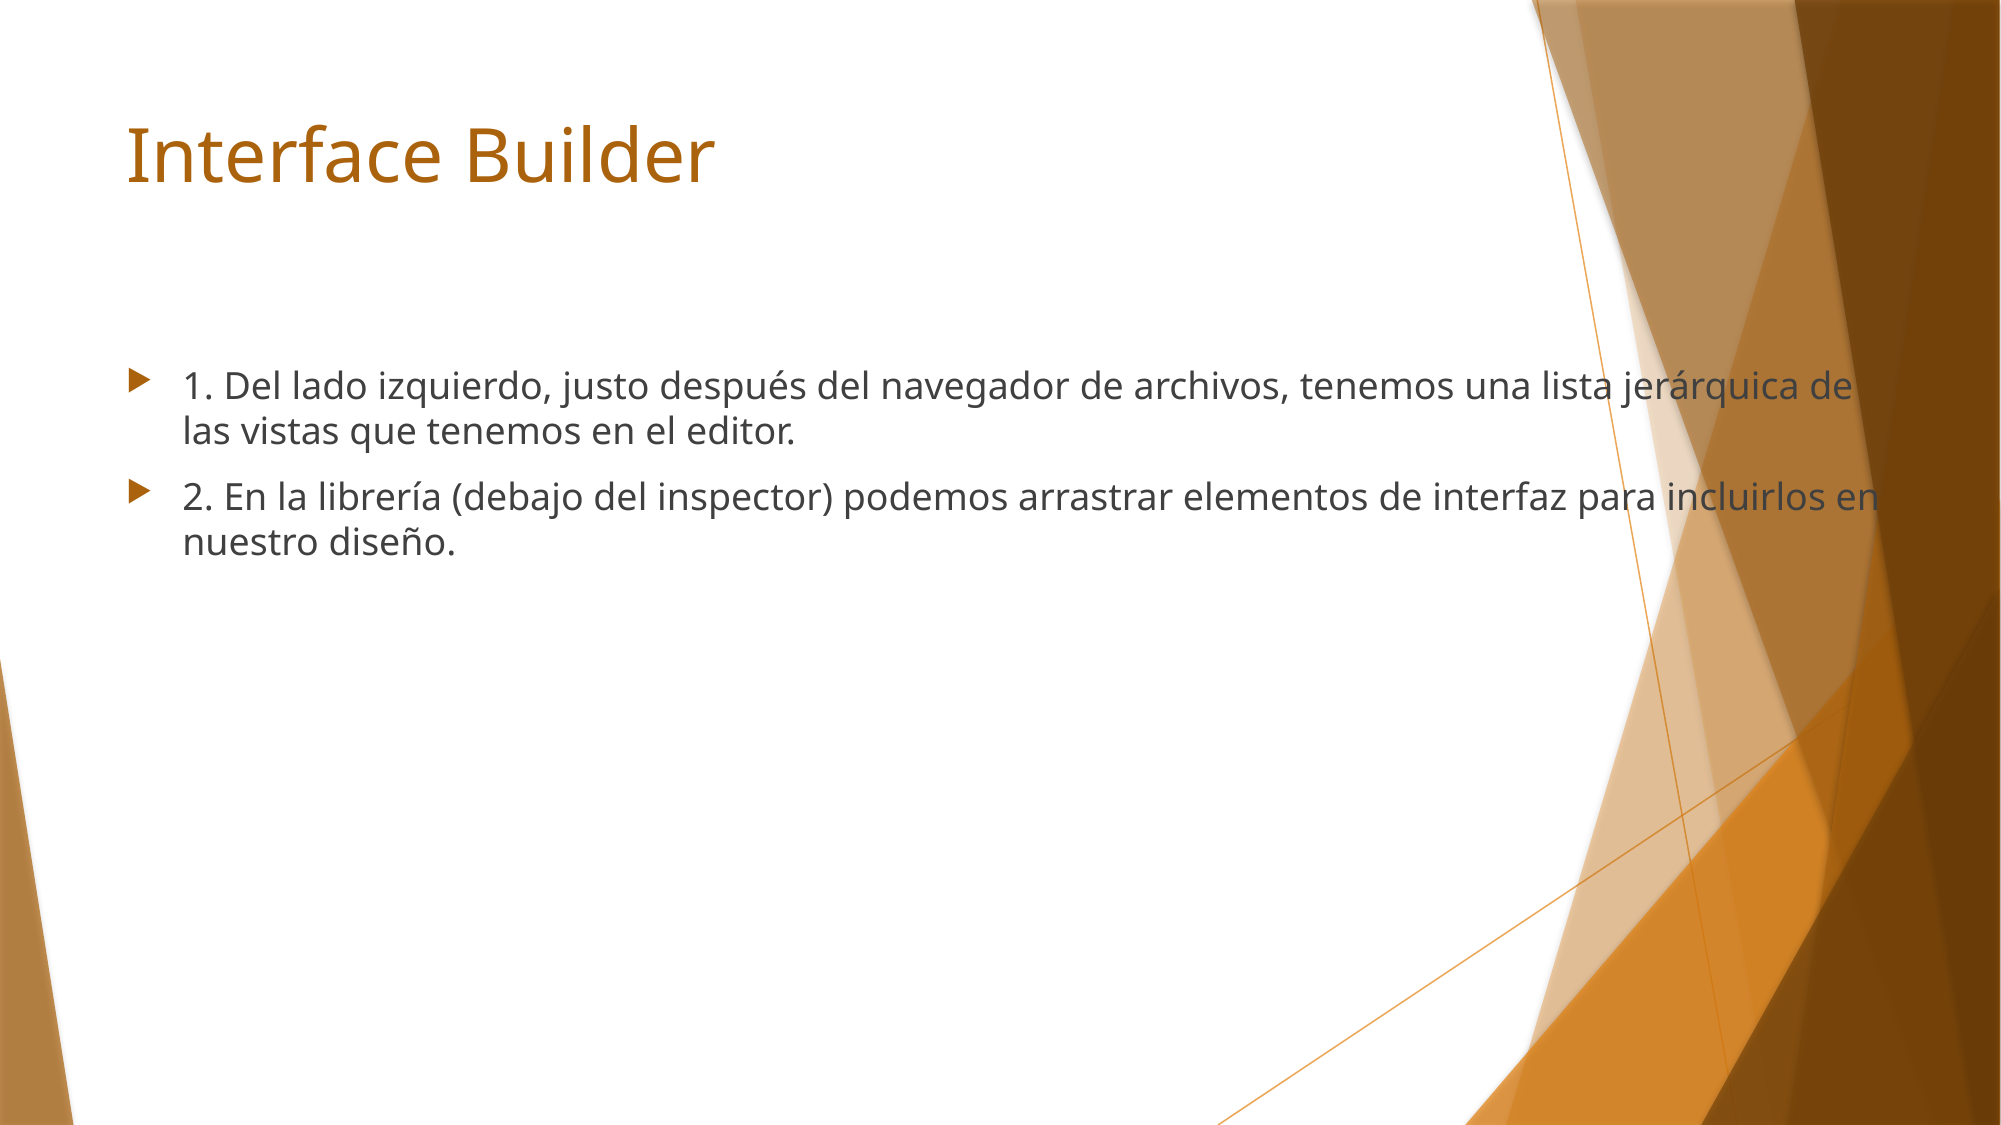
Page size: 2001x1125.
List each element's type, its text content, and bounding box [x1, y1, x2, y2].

title Interface Builder [111, 99, 1522, 317]
list 1. Del lado izquierdo, justo después del navegador de archivos, tenemos una lista jerárquica de las vistas que tenemos en el editor. 2. En la librería (debajo del inspector) podemos arrastrar elementos de interfaz para incluirlos en nuestro diseño. [111, 354, 1928, 637]
